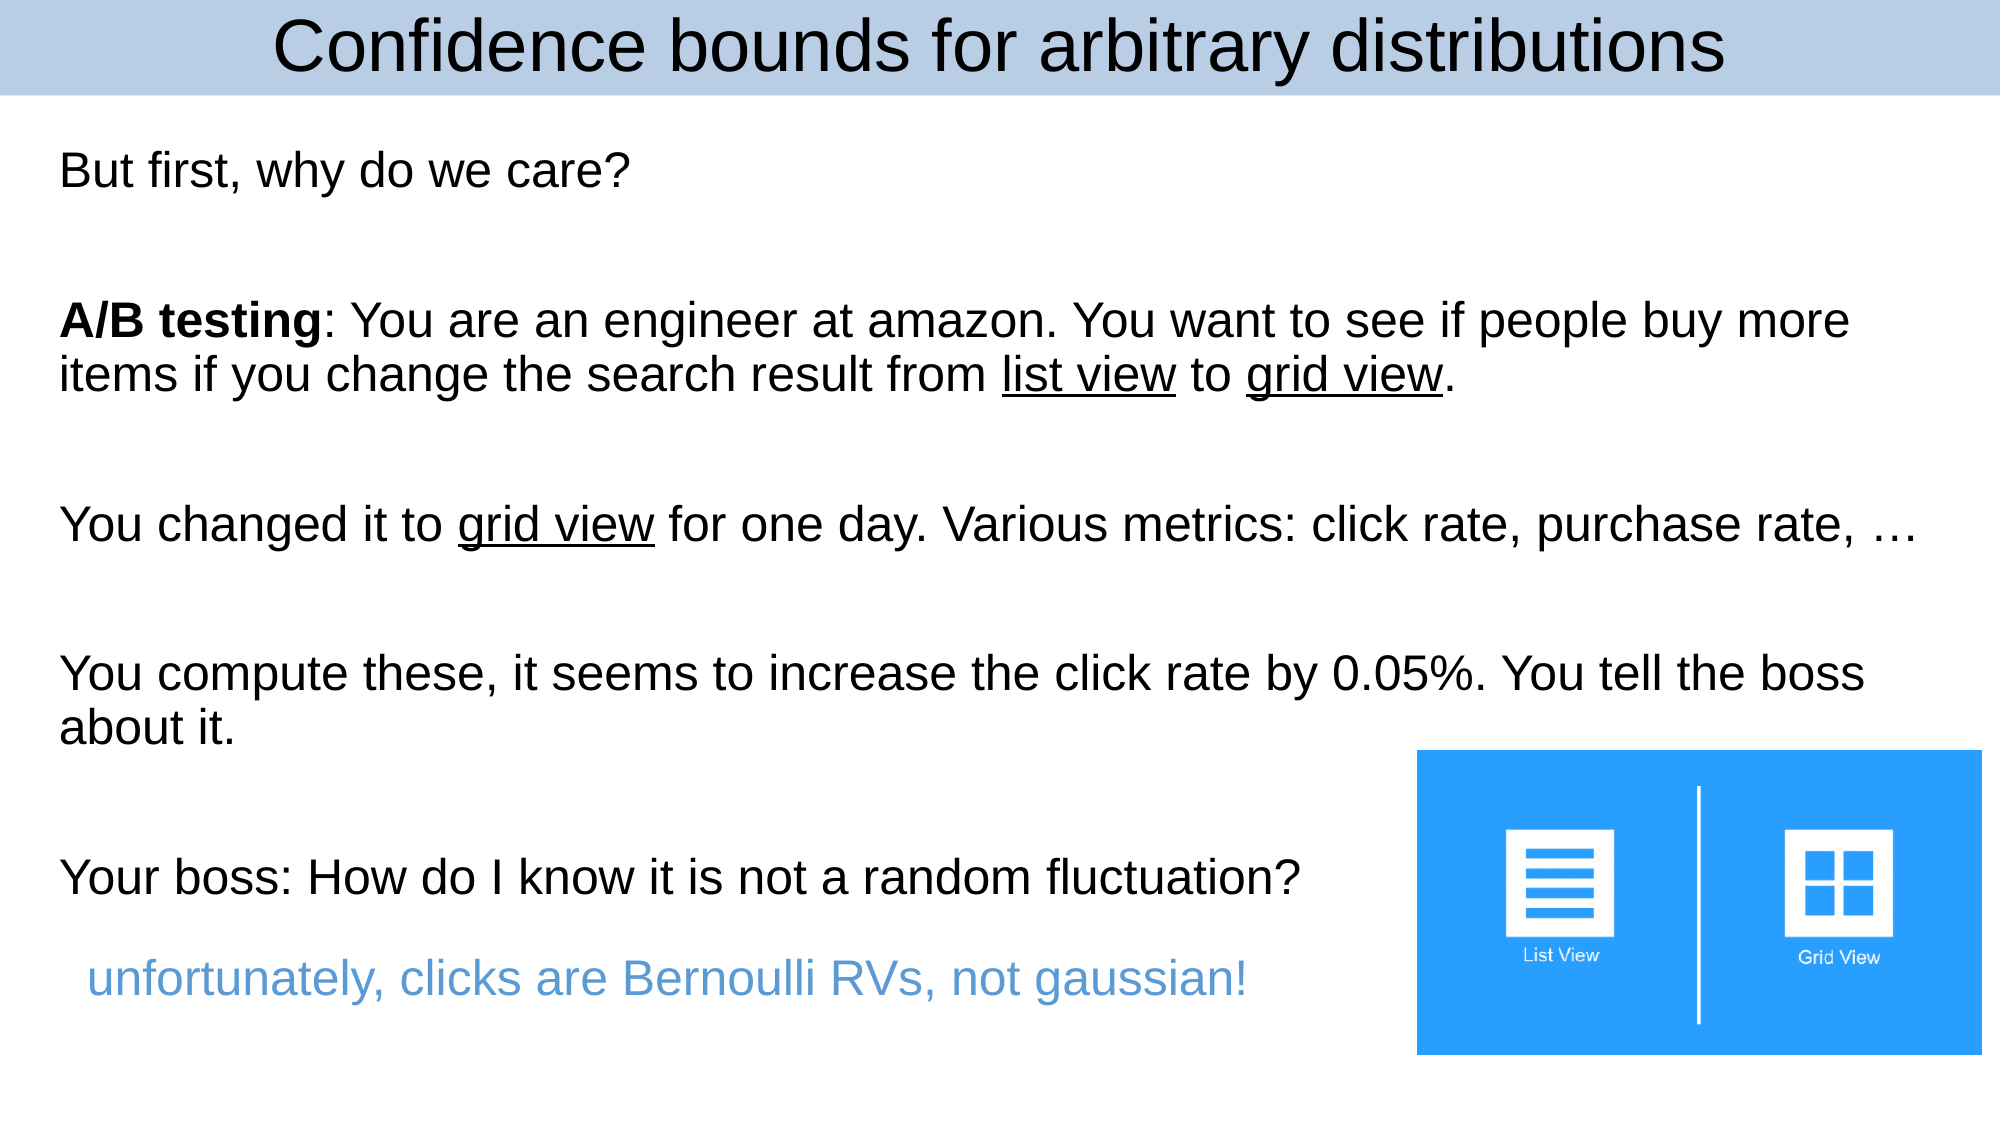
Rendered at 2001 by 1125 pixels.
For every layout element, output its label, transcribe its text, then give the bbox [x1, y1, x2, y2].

picture [1417, 750, 1982, 1055]
slide_number 60 [1531, 17, 1982, 78]
text_box unfortunately, clicks are Bernoulli RVs, not gaussian! [72, 937, 1265, 1013]
list But first, why do we care? A/B testing: You are an engineer at amazon. You want to see if people buy more items if you change the search result from list view to grid view. You changed it to grid view for one day. Various metrics: click rate, purchase rate, … You compute these, it seems to increase the click rate by 0.05%. You tell the boss about it. Your boss: How do I know it is not a random fluctuation? [43, 137, 1957, 1014]
title Confidence bounds for arbitrary distributions [0, 0, 2000, 96]
